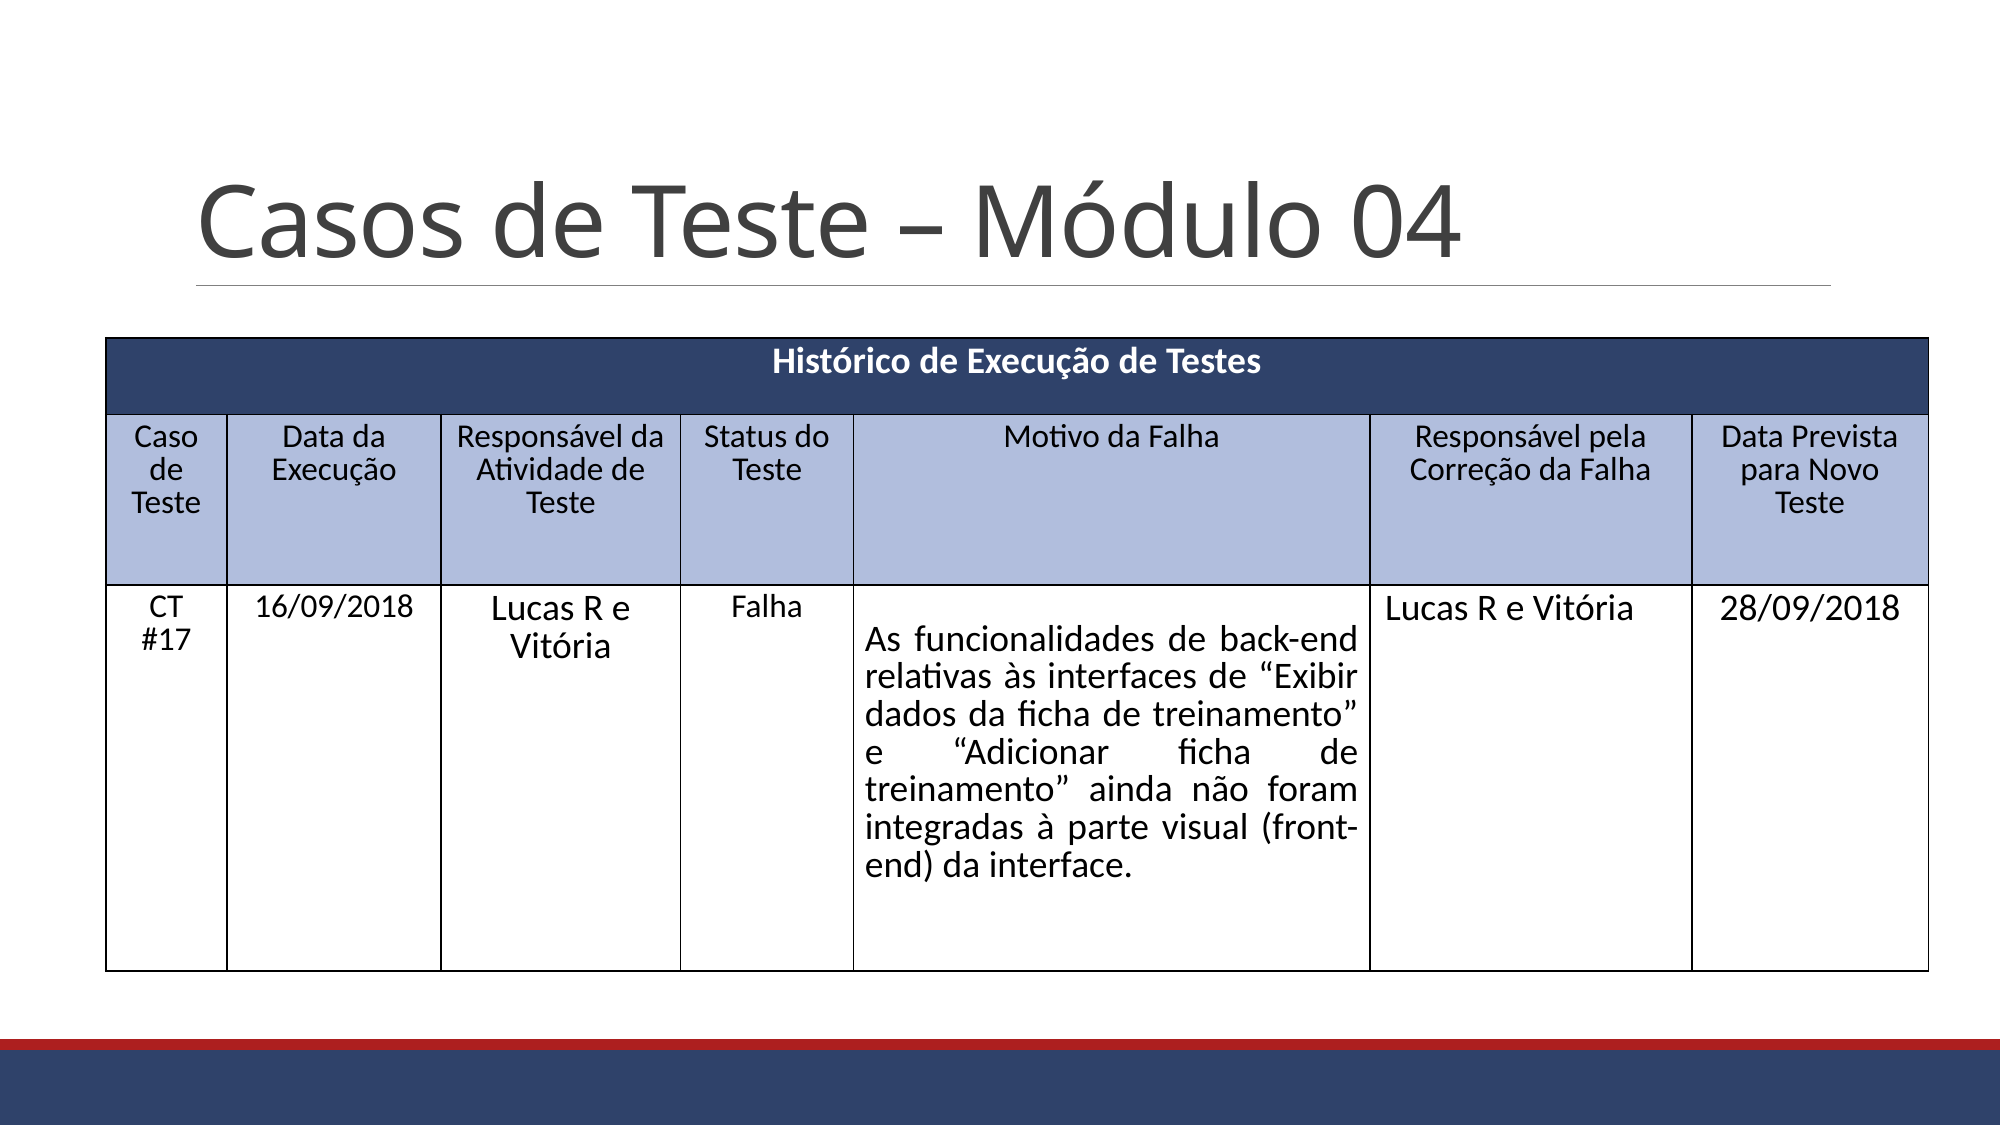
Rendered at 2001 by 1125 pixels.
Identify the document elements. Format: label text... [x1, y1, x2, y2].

table_cell Responsável da Atividade de Teste [442, 415, 680, 584]
table_cell 28/09/2018 [1693, 586, 1928, 970]
table_cell Motivo da Falha [854, 415, 1369, 584]
table_cell Lucas R e Vitória [1371, 586, 1691, 970]
table_cell Falha [681, 586, 853, 970]
table_cell Data da Execução [228, 415, 440, 584]
table_cell Responsável pela Correção da Falha [1371, 415, 1691, 584]
table_cell Caso de Teste [107, 415, 226, 584]
table_cell As funcionalidades de back-end relativas às interfaces de “Exibir dados da ficha de treinamento” e “Adicionar ficha de treinamento” ainda não foram integradas à parte visual (front-end) da interface. [854, 586, 1369, 970]
table_cell Status do Teste [681, 415, 853, 584]
table_cell Lucas R e Vitória [442, 586, 680, 970]
table_cell CT #17 [107, 586, 226, 970]
title Casos de Teste – Módulo 04 [180, 47, 1830, 285]
table_cell Data Prevista para Novo Teste [1693, 415, 1928, 584]
table_cell 16/09/2018 [228, 586, 440, 970]
table_header Histórico de Execução de Testes [107, 339, 1928, 414]
